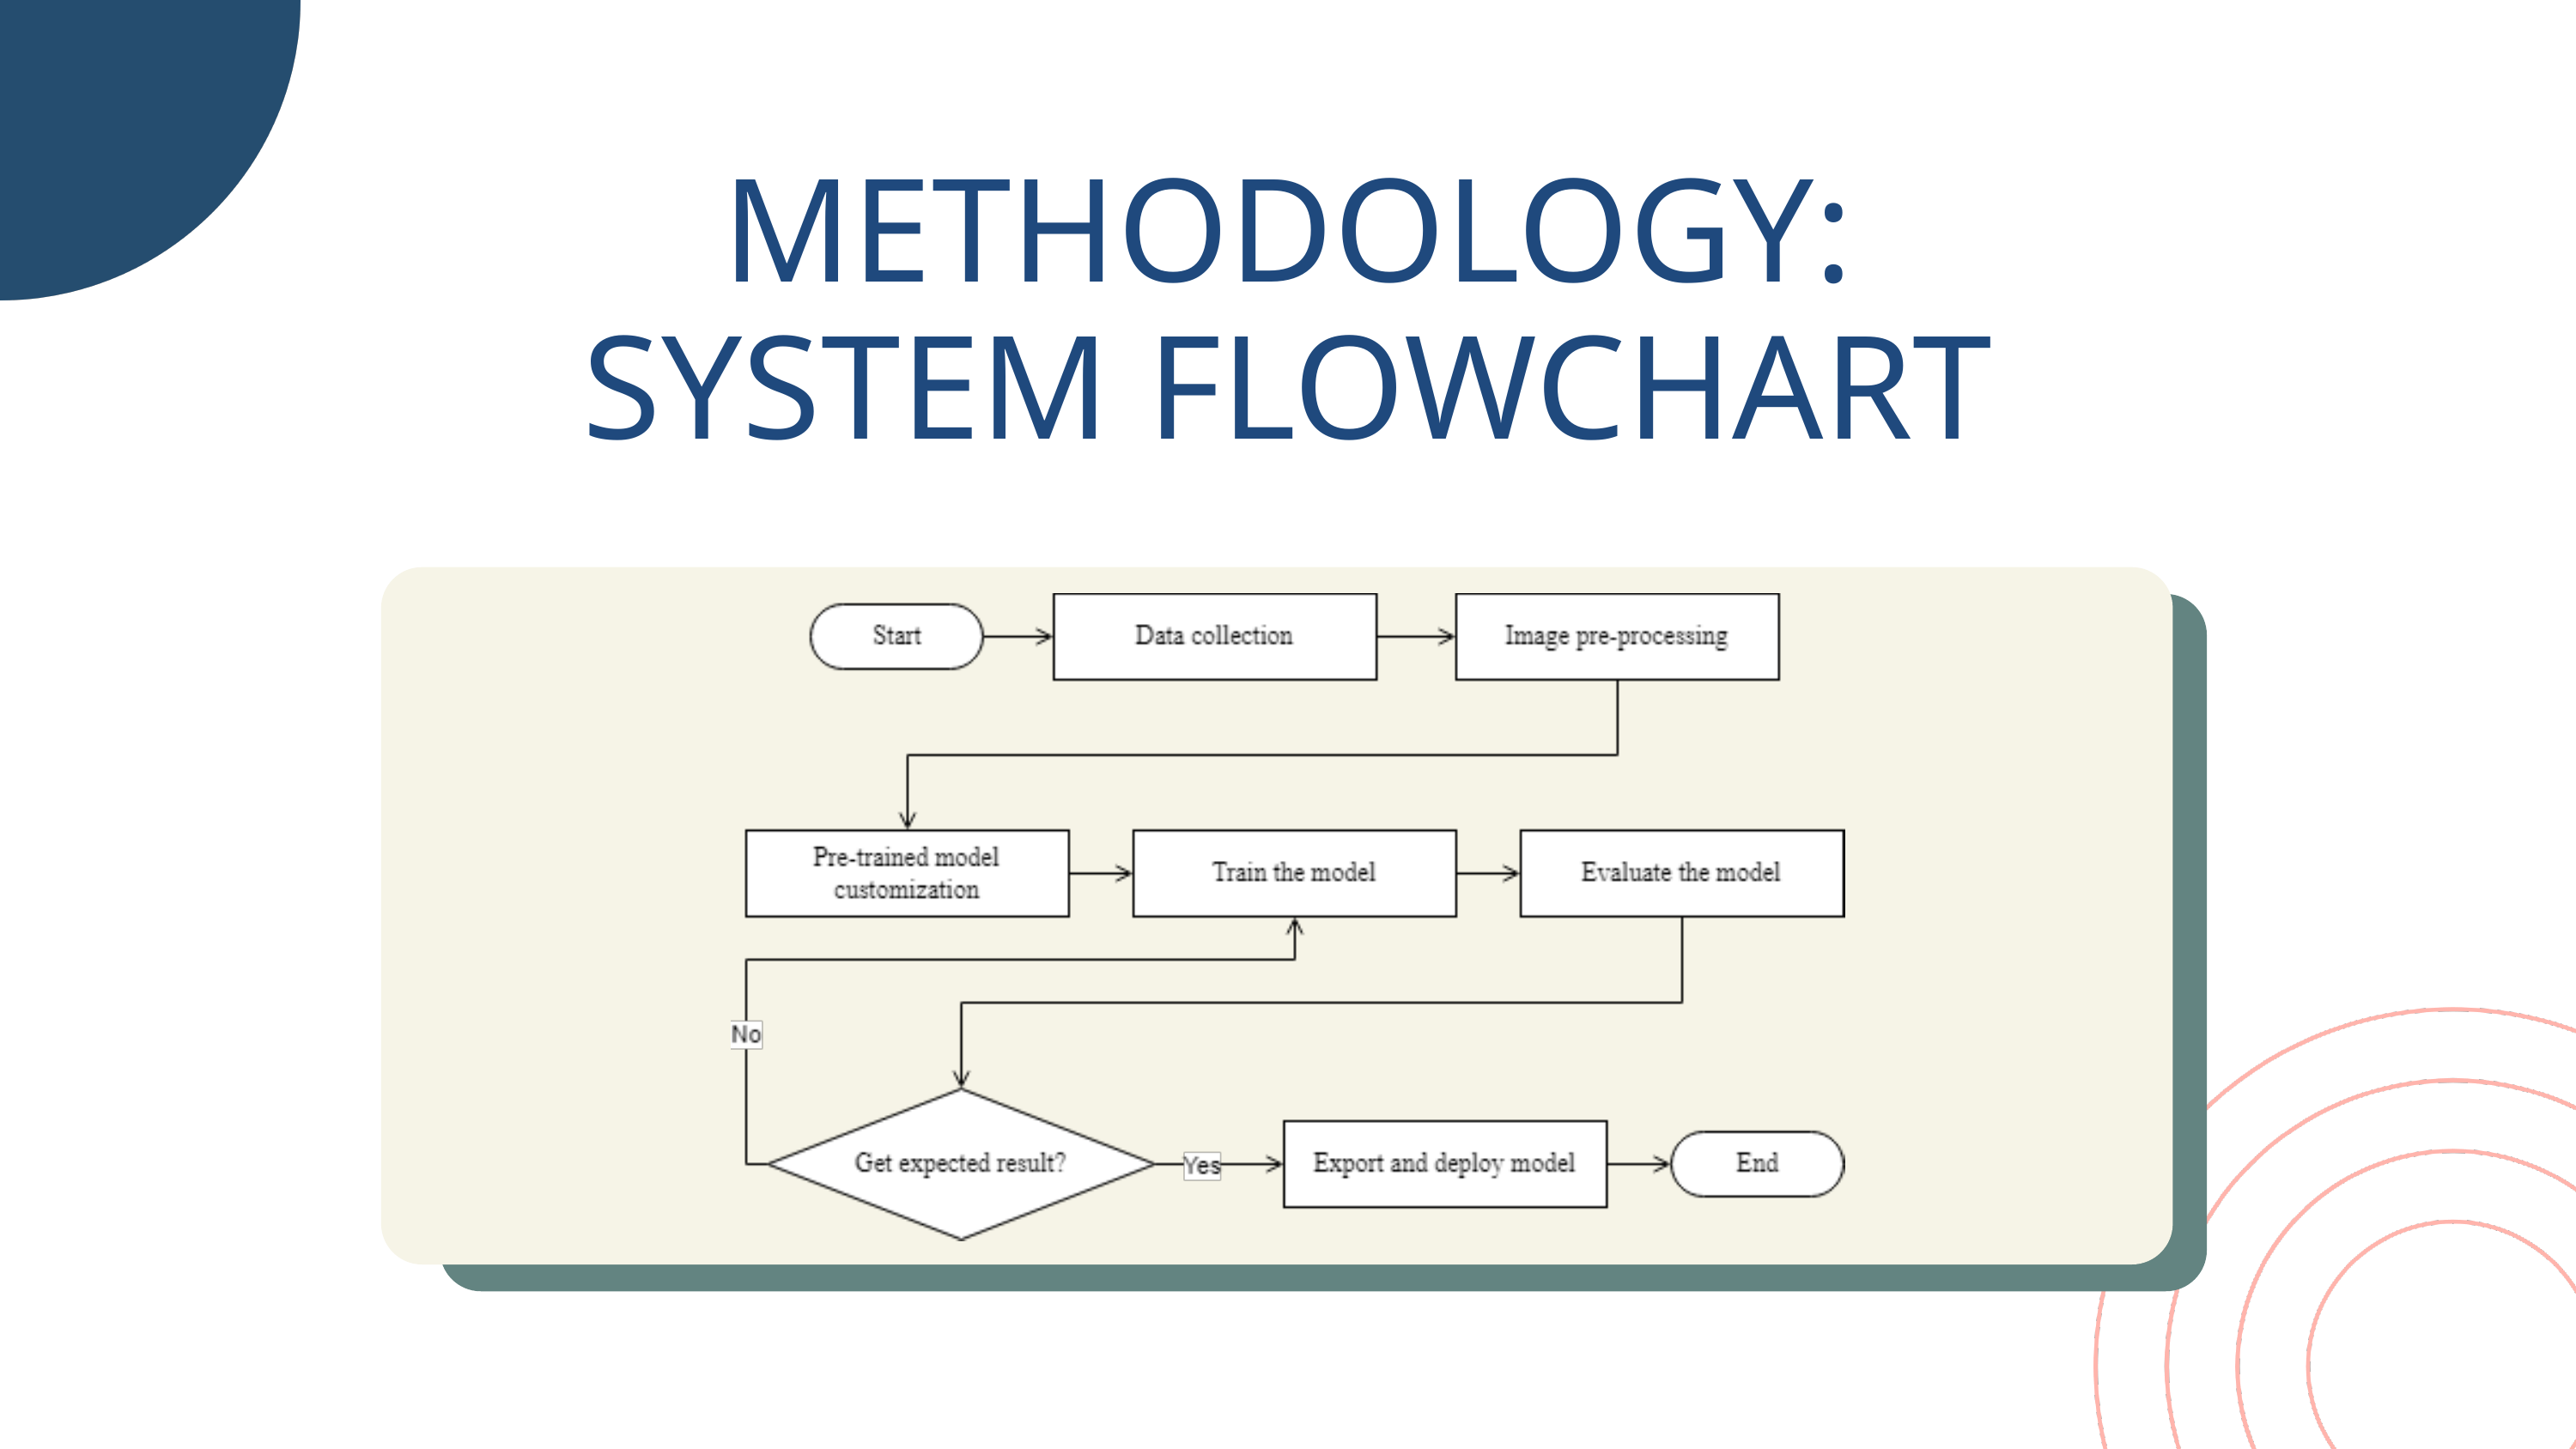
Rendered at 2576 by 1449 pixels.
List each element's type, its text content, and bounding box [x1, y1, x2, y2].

picture [731, 593, 1845, 1241]
picture [2093, 1007, 2576, 1449]
text_box METHODOLOGY: SYSTEM FLOWCHART [482, 153, 2094, 468]
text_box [380, 567, 2173, 1265]
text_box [440, 593, 2208, 1292]
picture [0, 0, 301, 300]
